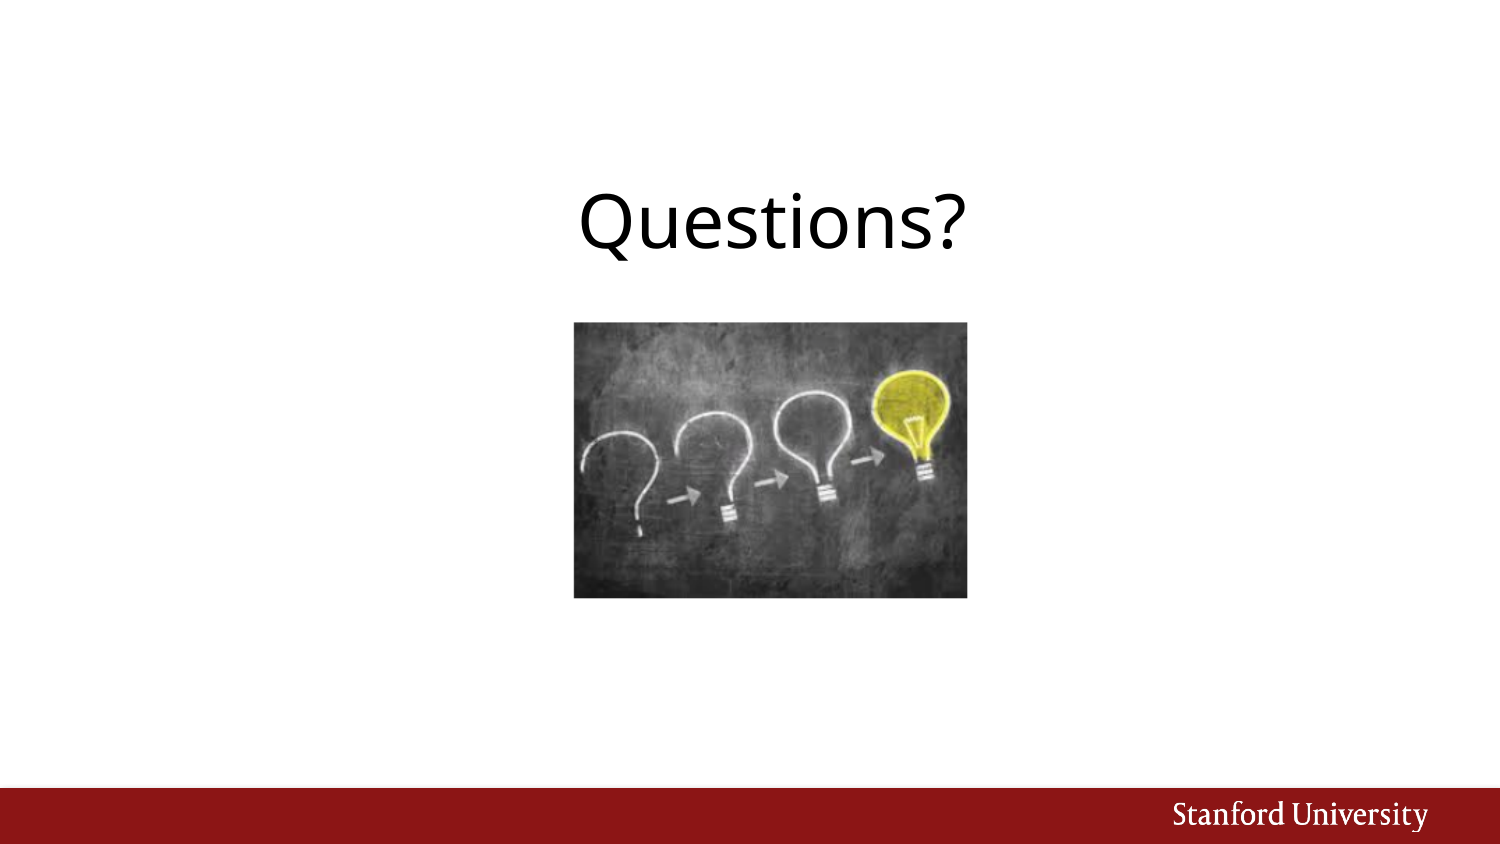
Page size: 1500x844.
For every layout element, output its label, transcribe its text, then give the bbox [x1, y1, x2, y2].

picture [551, 313, 988, 606]
title Questions? [105, 170, 1455, 272]
